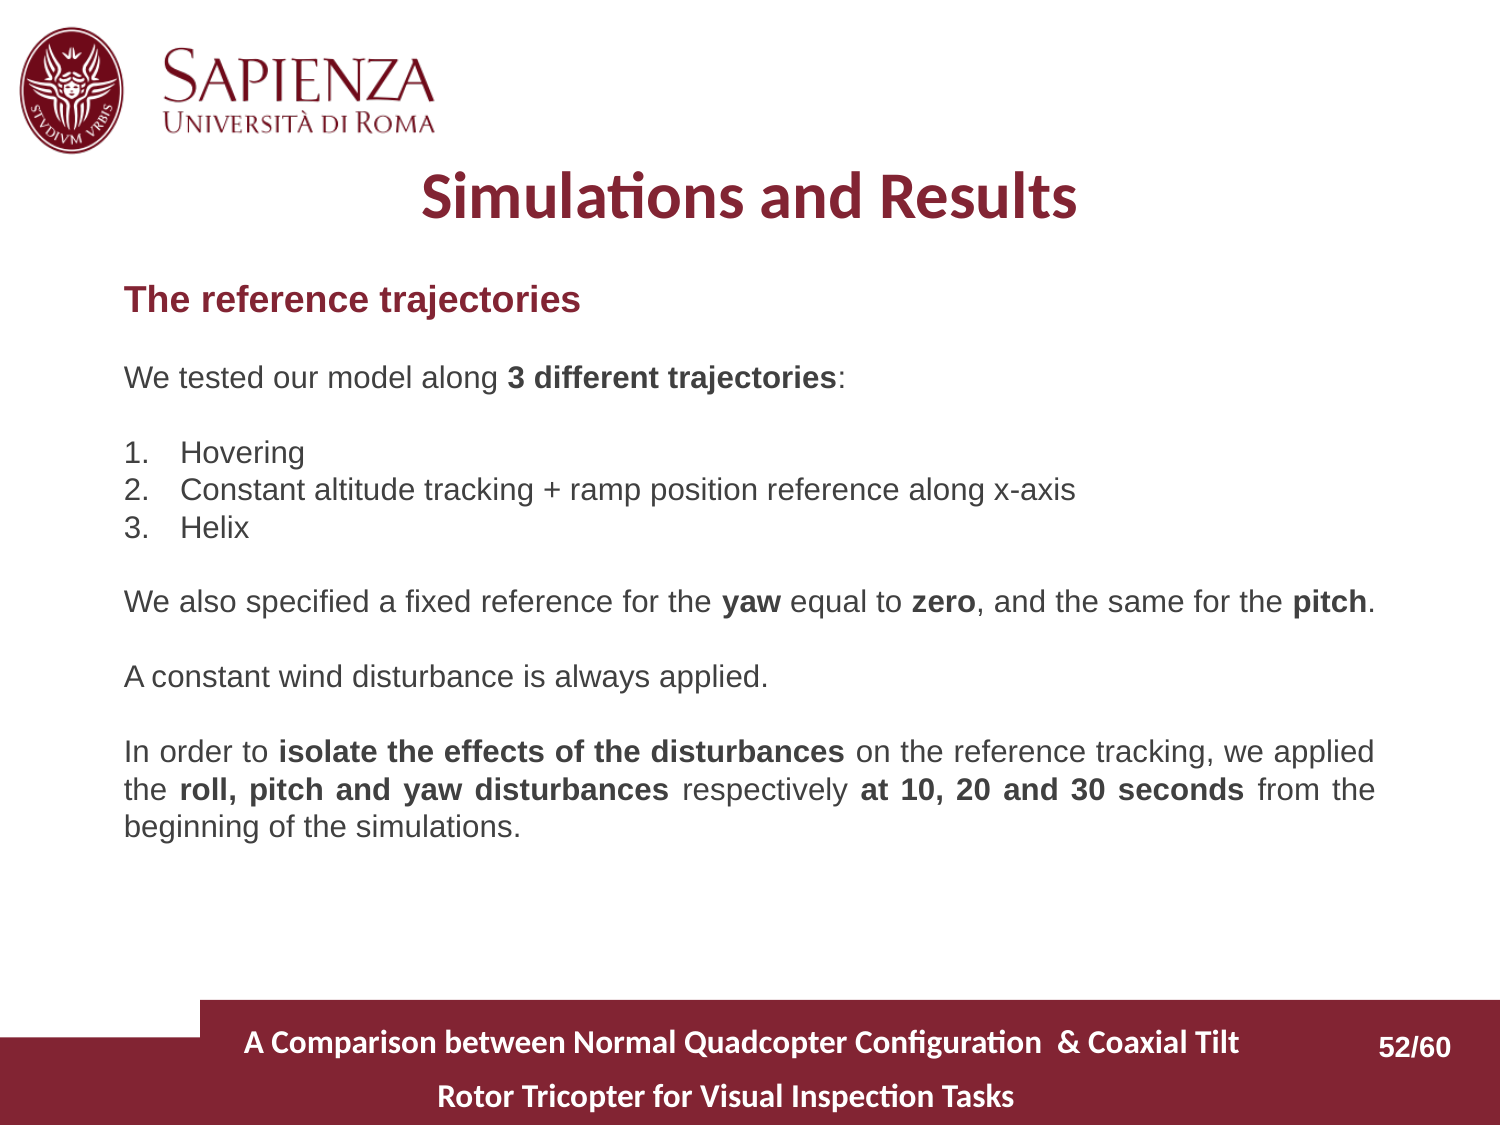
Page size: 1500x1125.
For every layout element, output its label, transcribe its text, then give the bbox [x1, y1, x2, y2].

title Simulations and Results [141, 144, 1359, 228]
text_box A Comparison between Normal Quadcopter Configuration & Coaxial Tilt Rotor Tricopter for Visual Inspection Tasks [159, 946, 1294, 1122]
text_box 52/60 [1363, 1021, 1475, 1072]
text_box The reference trajectories We tested our model along 3 different trajectories: Hovering Constant altitude tracking + ramp position reference along x-axis Helix We also specified a fixed reference for the yaw equal to zero, and the same for the pitch. A constant wind disturbance is always applied. In order to isolate the effects of the disturbances on the reference tracking, we applied the roll, pitch and yaw disturbances respectively at 10, 20 and 30 seconds from the beginning of the simulations. [112, 268, 1388, 850]
